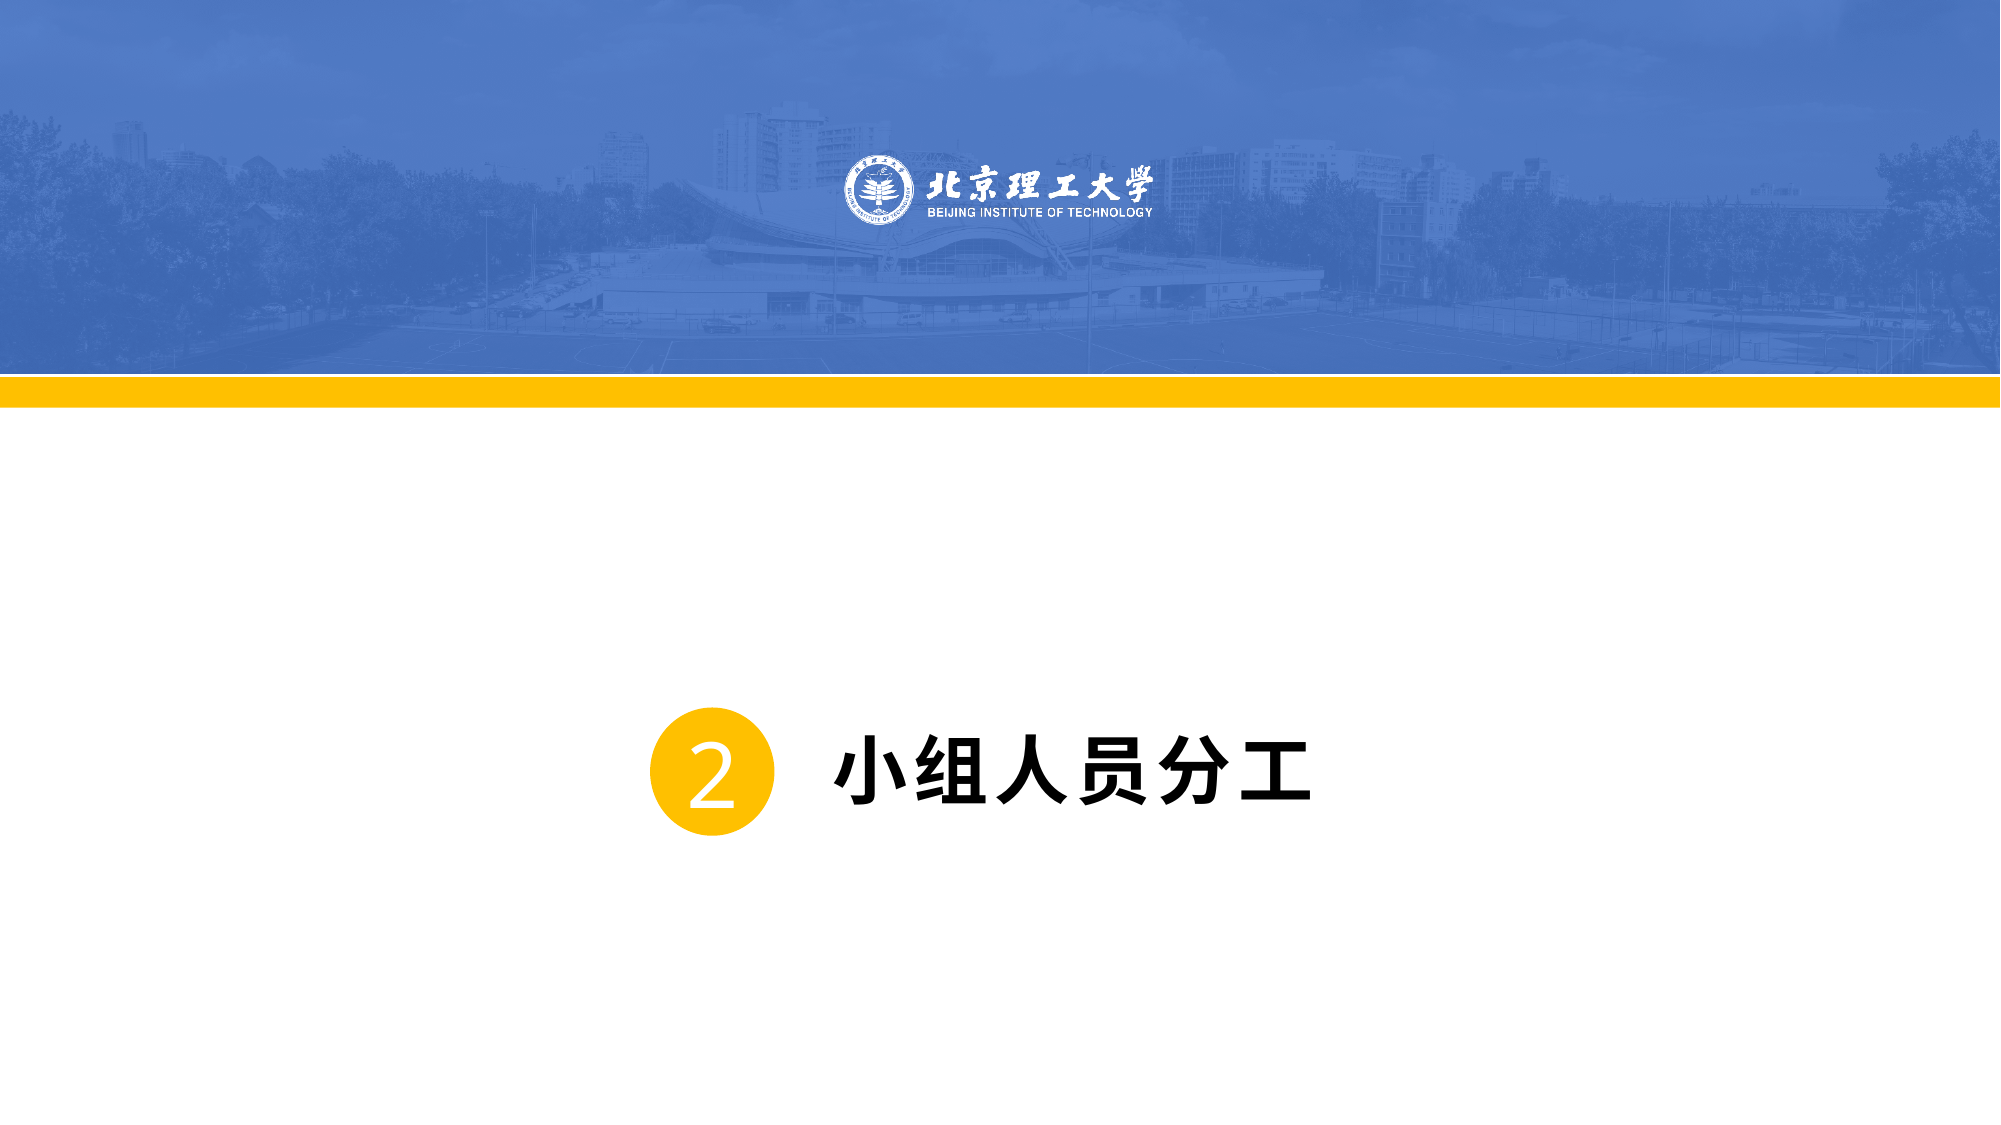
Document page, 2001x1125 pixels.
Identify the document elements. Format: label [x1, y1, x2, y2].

text_box [650, 707, 1350, 836]
picture [824, 137, 1176, 237]
